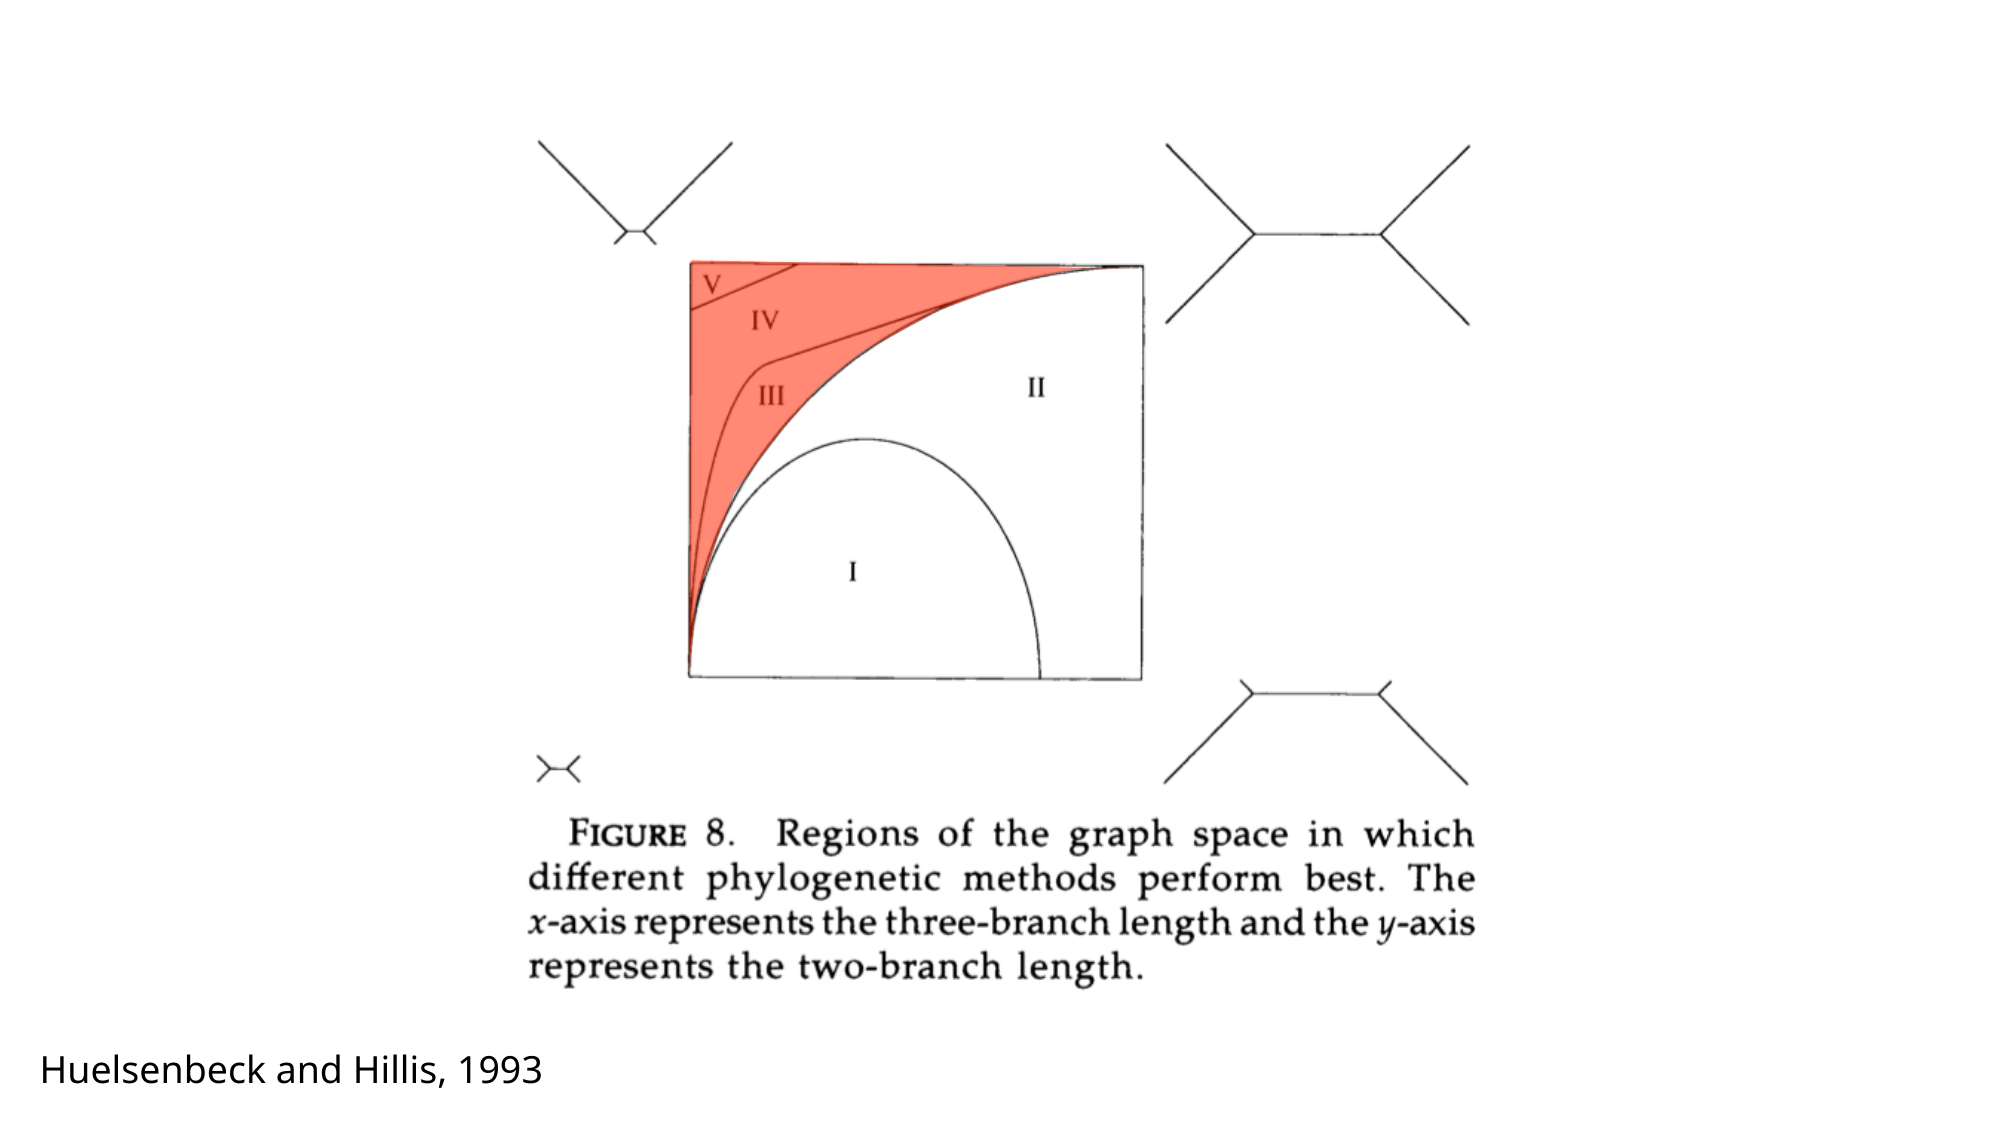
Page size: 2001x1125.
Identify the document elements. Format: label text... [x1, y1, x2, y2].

picture [478, 104, 1522, 1020]
text_box Huelsenbeck and Hillis, 1993 [24, 1038, 623, 1099]
